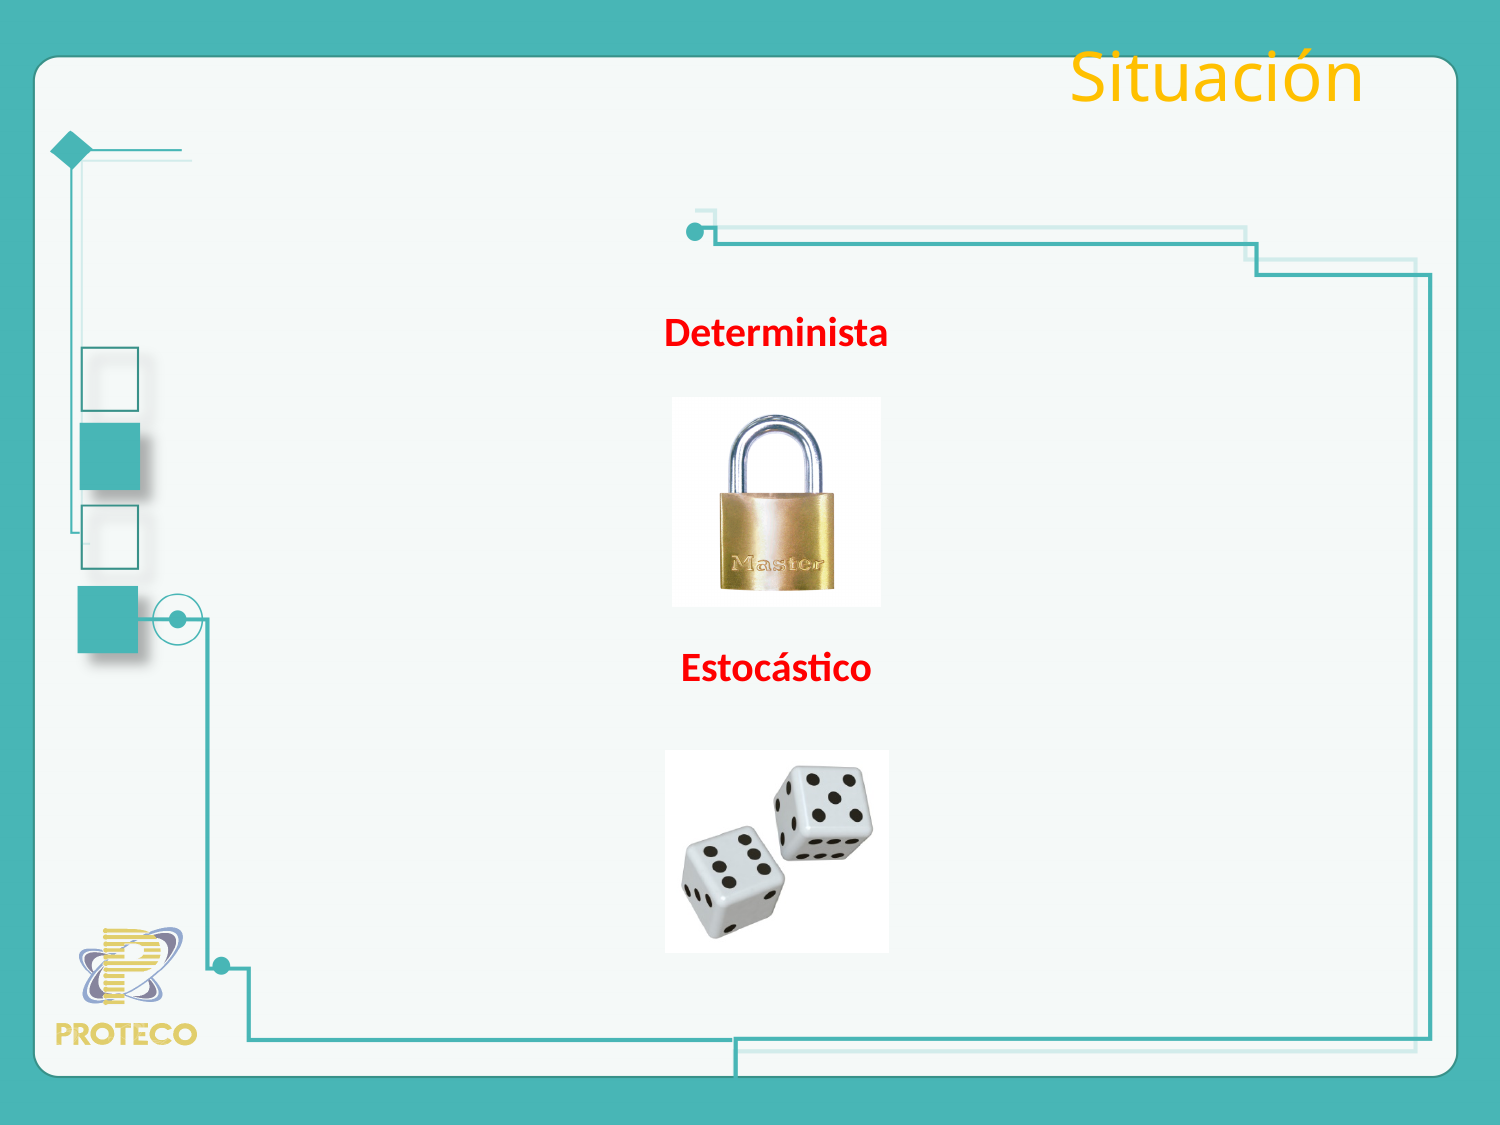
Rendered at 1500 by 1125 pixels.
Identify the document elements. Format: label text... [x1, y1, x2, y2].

text_box Determinista [649, 296, 904, 362]
text_box Estocástico [666, 632, 888, 698]
title Situación [672, 34, 1399, 187]
picture [0, 0, 1500, 1125]
